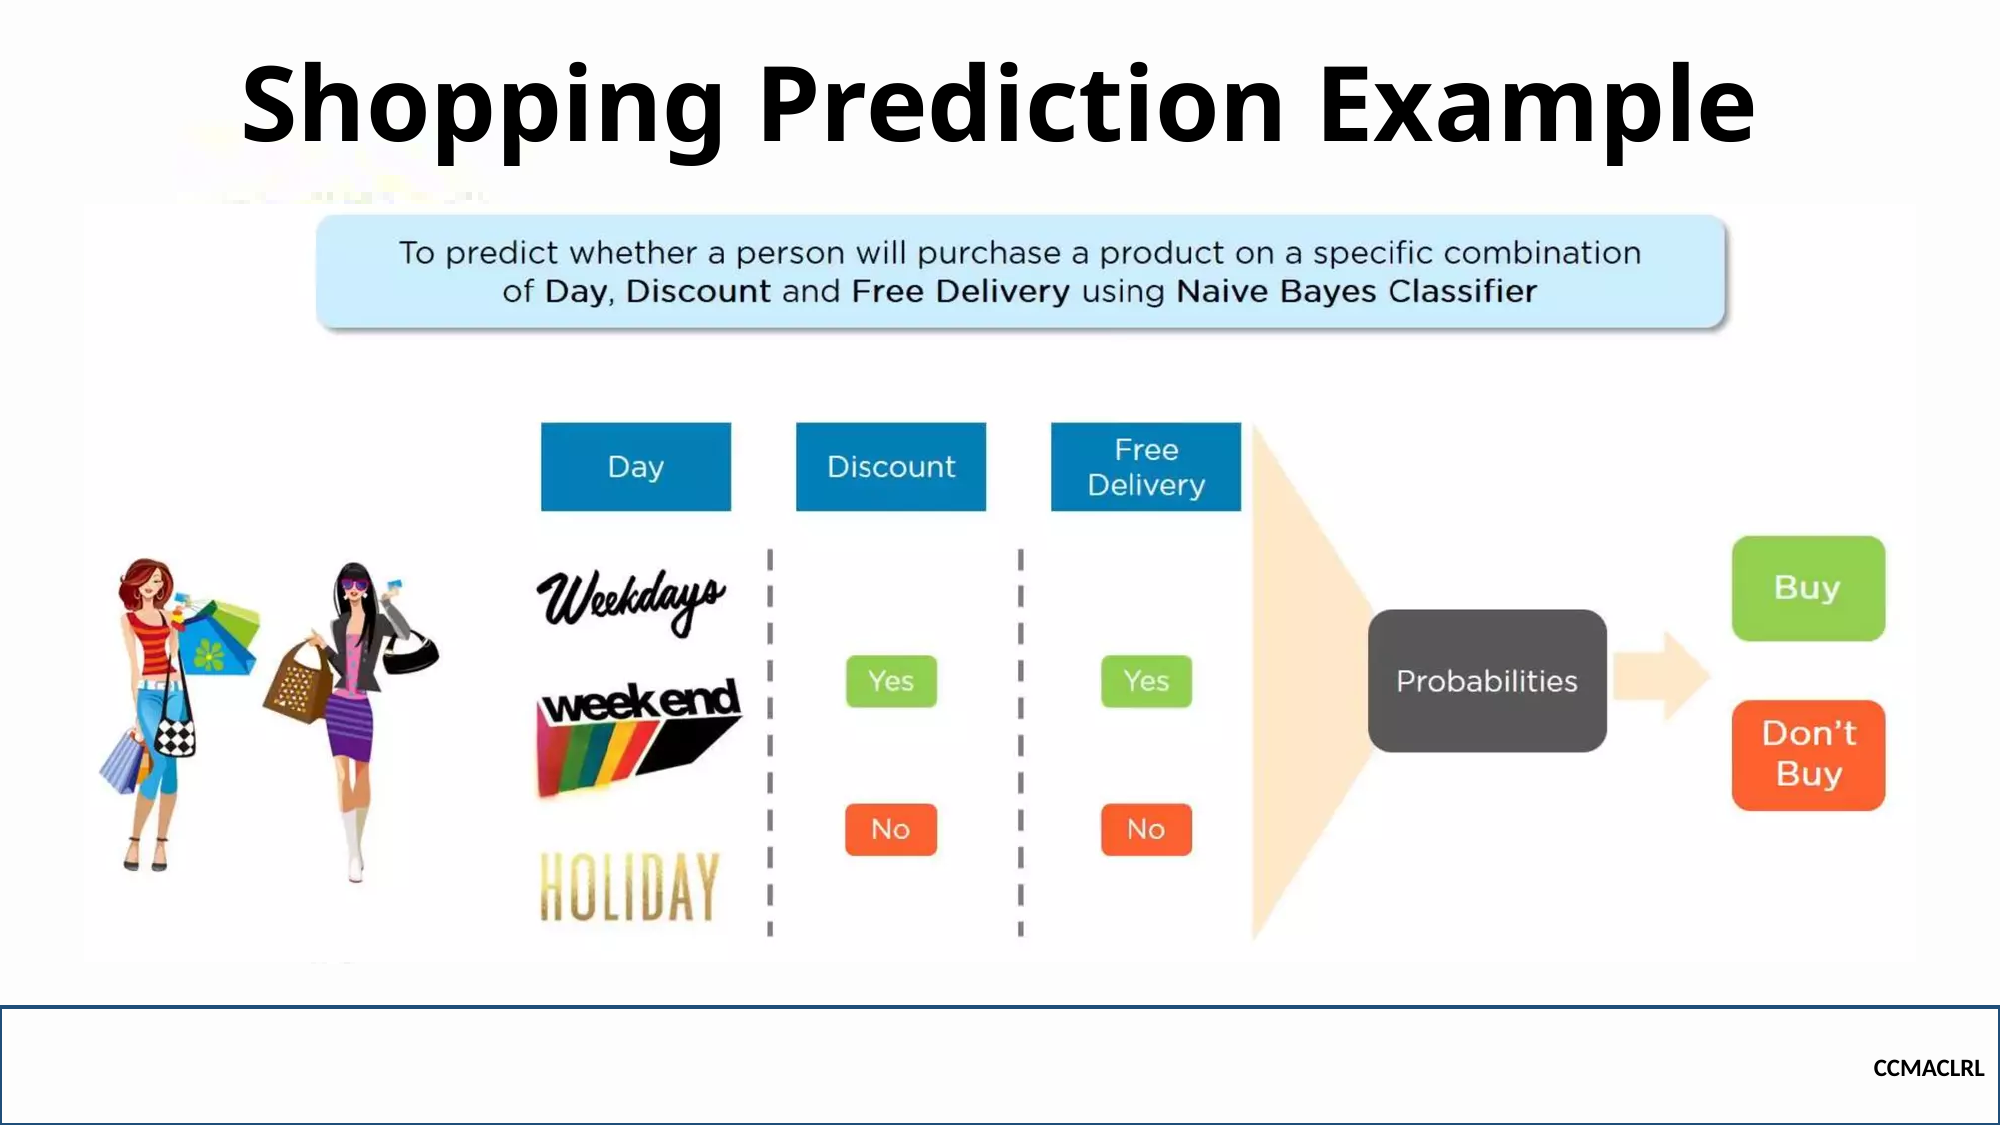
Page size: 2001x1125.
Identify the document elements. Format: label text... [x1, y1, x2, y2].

footer CCMACLRL [0, 1007, 2000, 1125]
title Shopping Prediction Example [75, 53, 1925, 172]
picture [0, 0, 2000, 1007]
